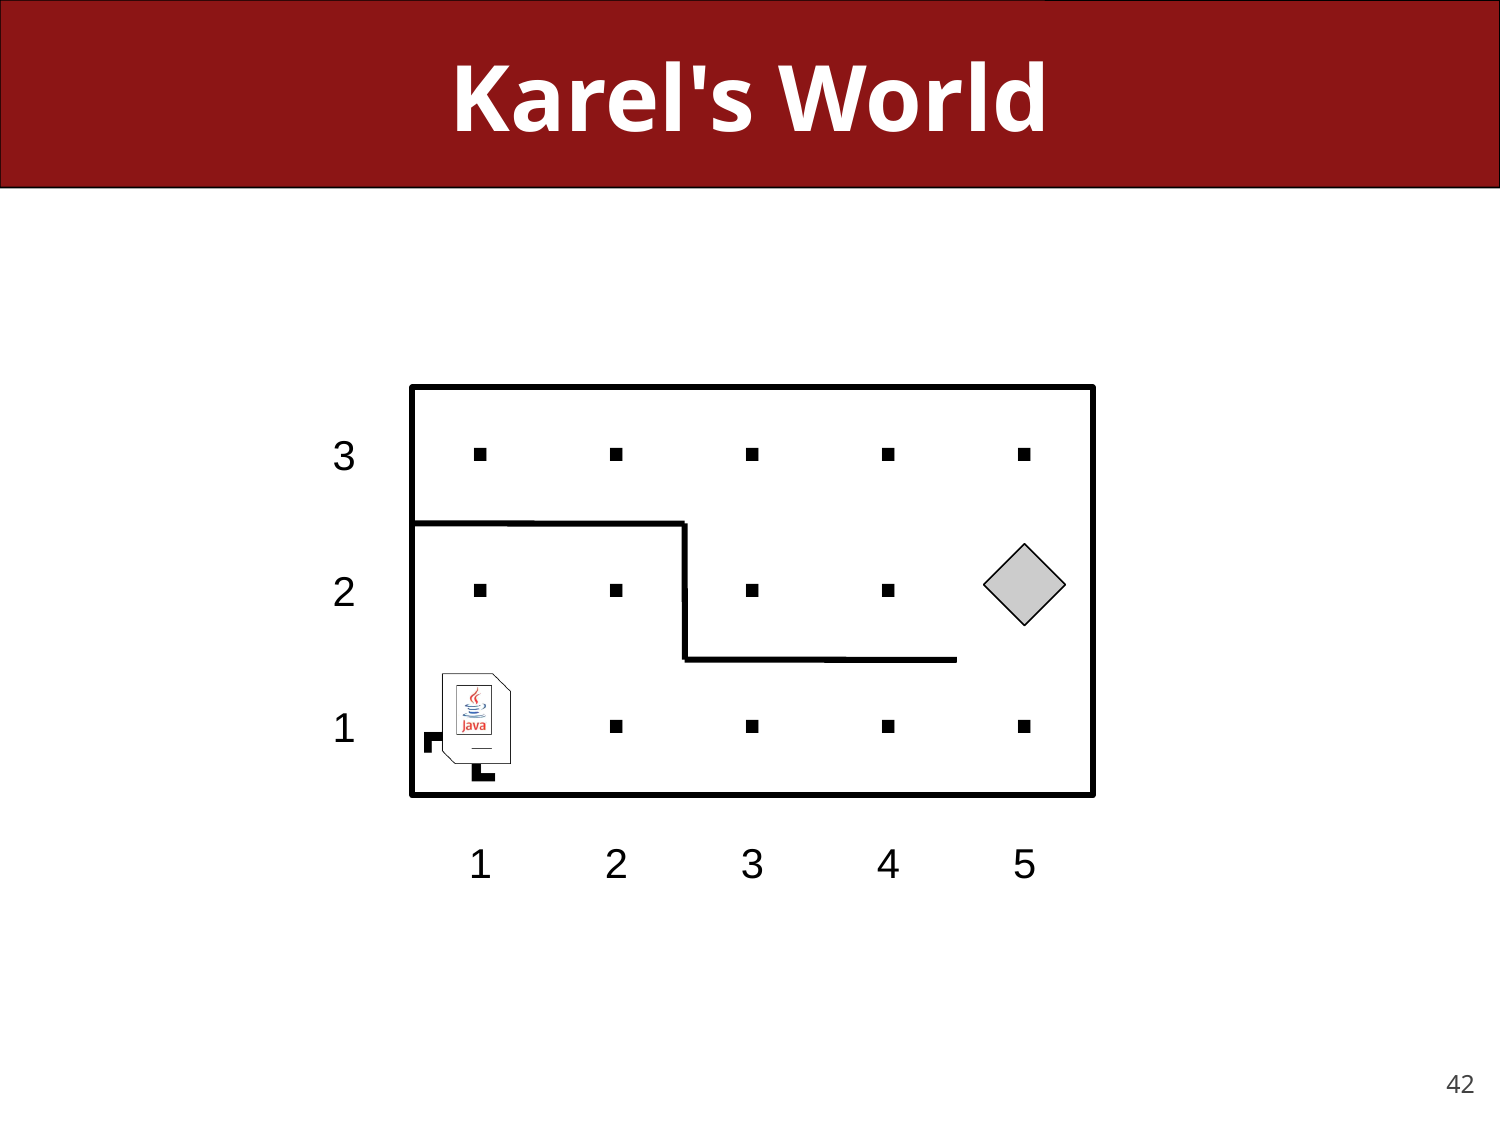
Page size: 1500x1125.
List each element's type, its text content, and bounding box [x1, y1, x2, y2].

text_box 3 [276, 387, 412, 524]
text_box 2 [276, 524, 412, 660]
text_box 4 [820, 796, 956, 932]
title Karel's World [75, 0, 1426, 188]
text_box [412, 387, 1093, 796]
text_box 2 [548, 796, 684, 932]
text_box 1 [276, 660, 412, 796]
text_box 3 [684, 796, 820, 932]
picture [424, 673, 520, 785]
text_box 5 [956, 796, 1093, 932]
text_box 1 [412, 796, 548, 932]
